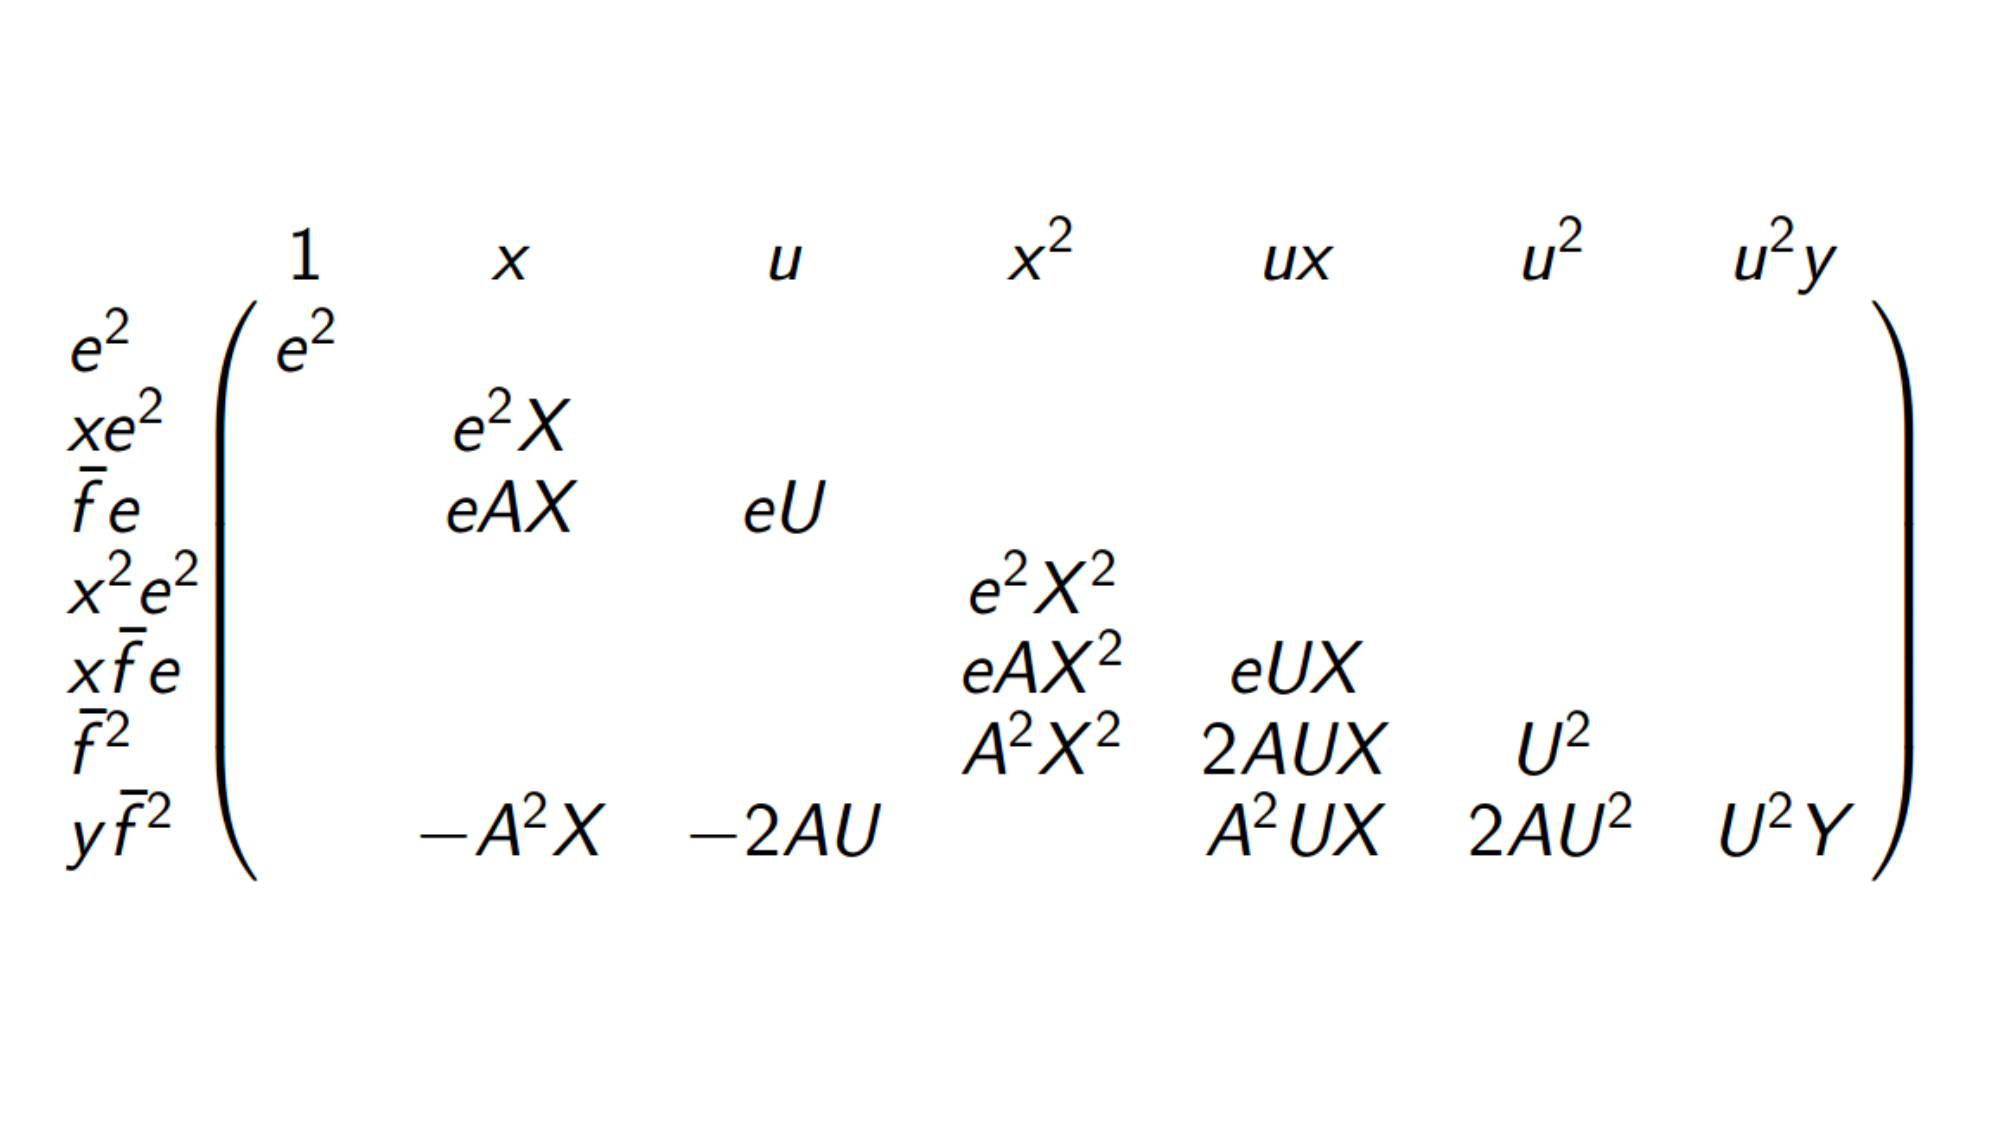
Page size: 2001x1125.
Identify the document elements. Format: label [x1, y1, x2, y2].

picture [20, 183, 1927, 930]
